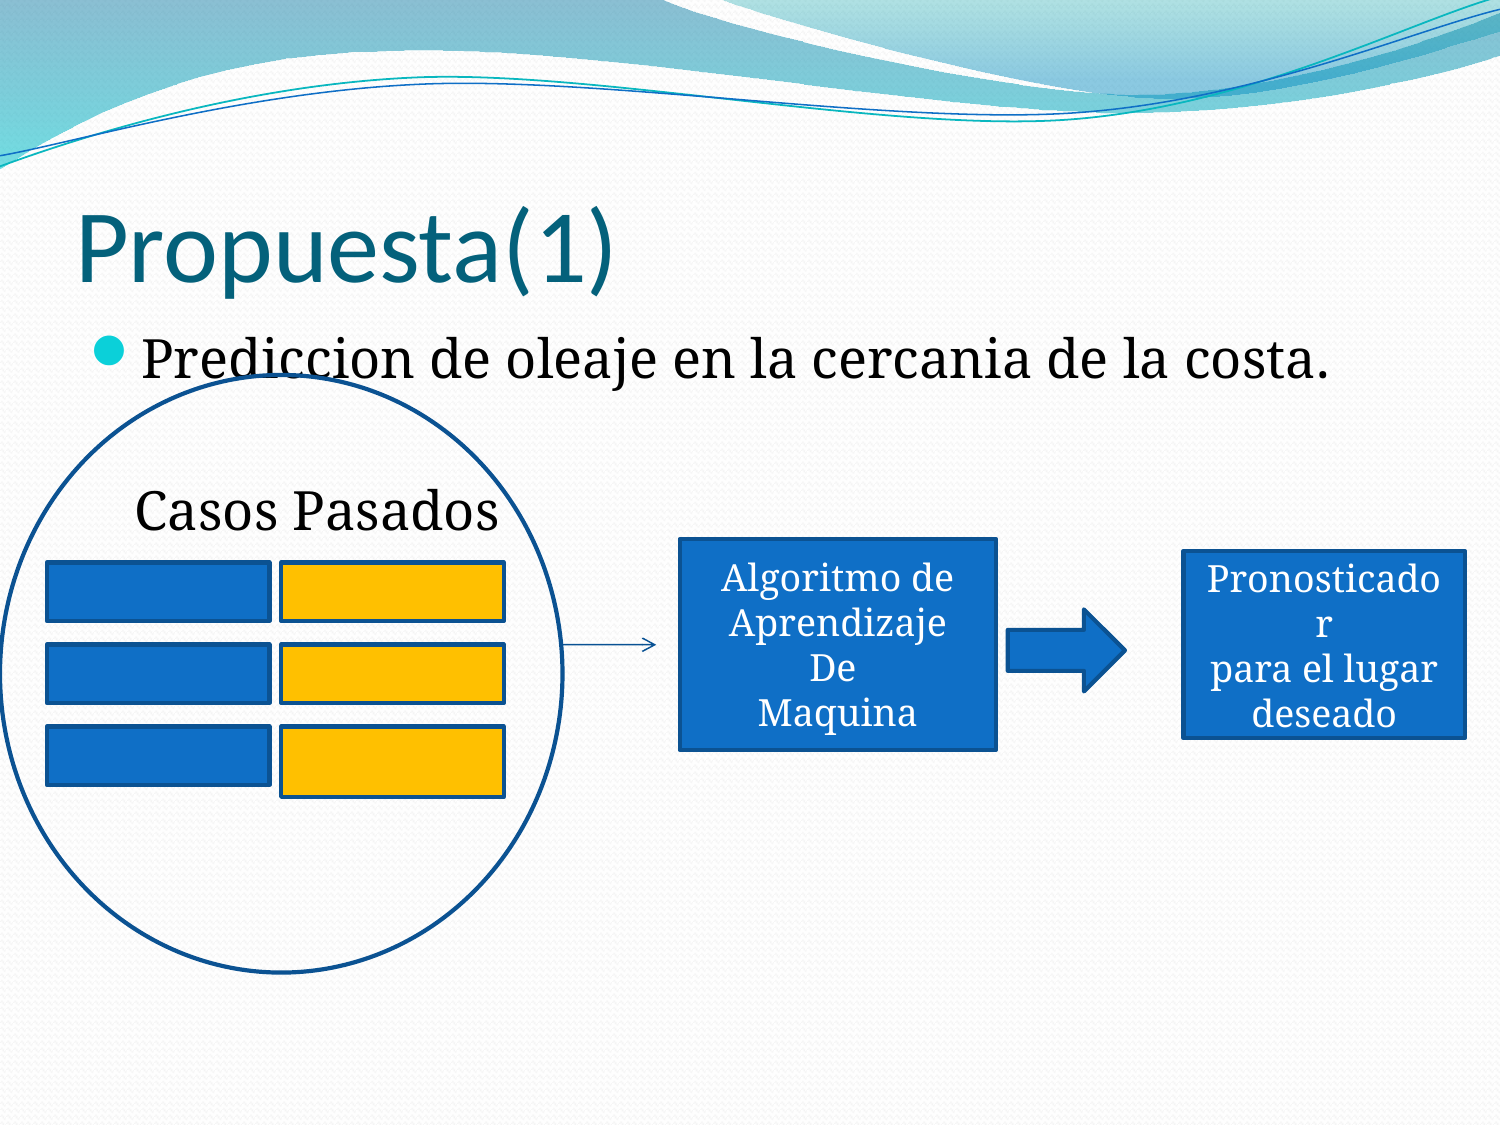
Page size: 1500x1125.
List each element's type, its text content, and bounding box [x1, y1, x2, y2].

text_box [45, 560, 272, 623]
text_box [1005, 607, 1128, 694]
text_box [279, 560, 506, 623]
text_box [279, 724, 506, 799]
text_box [279, 642, 506, 705]
text_box [45, 724, 272, 787]
title Propuesta(1) [75, 115, 1425, 303]
text_box [0, 372, 565, 975]
text_box [45, 642, 272, 705]
list Prediccion de oleaje en la cercania de la costa. Casos Pasados [75, 317, 1425, 1038]
text_box Pronosticador para el lugar deseado [1181, 549, 1467, 740]
text_box Algoritmo de Aprendizaje De Maquina [678, 537, 998, 752]
